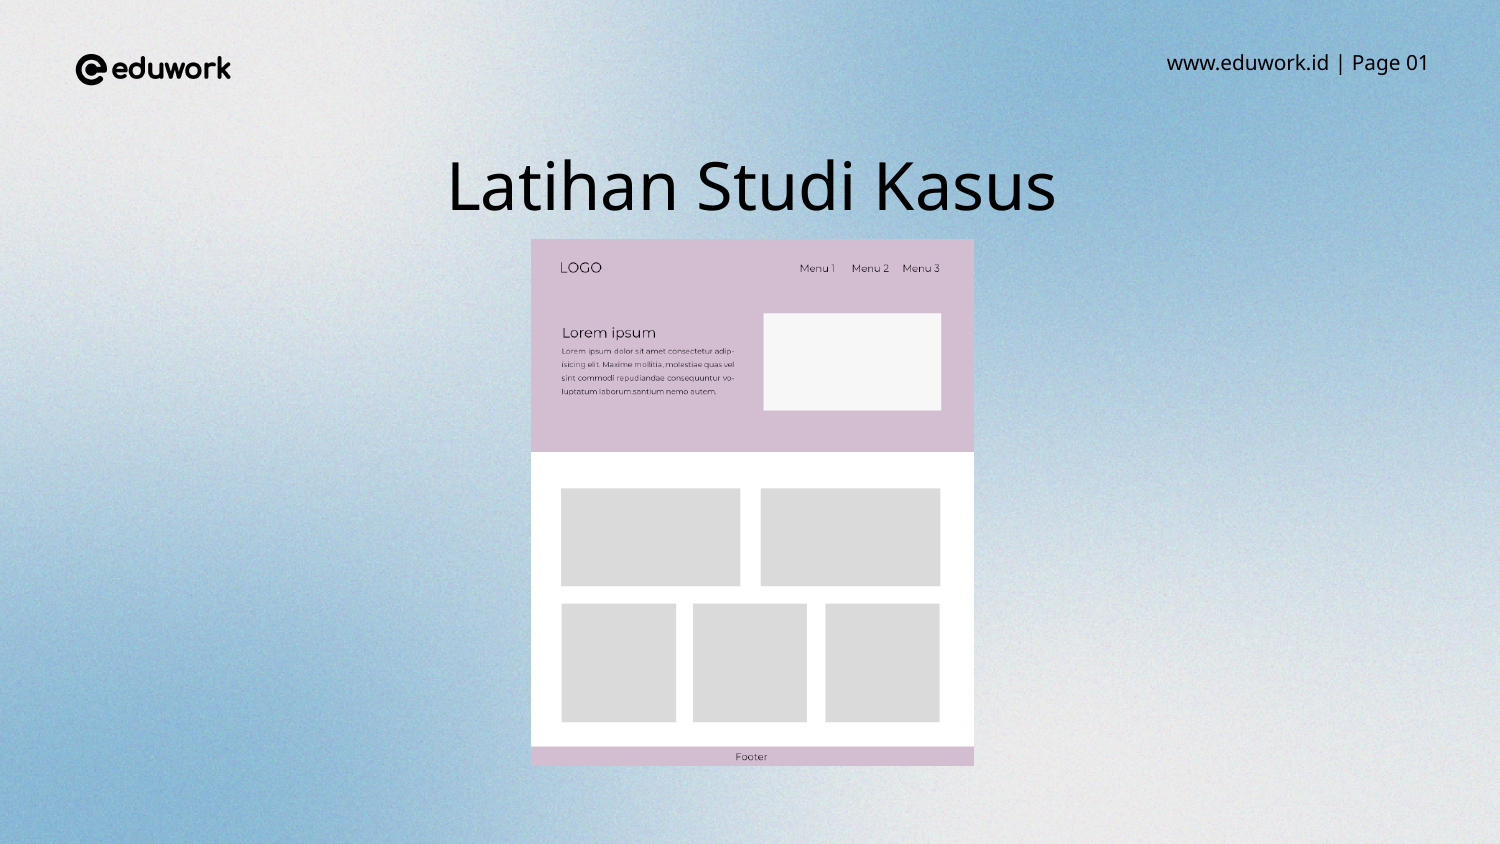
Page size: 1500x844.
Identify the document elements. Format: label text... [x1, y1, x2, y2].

picture [0, 0, 1500, 844]
text_box [67, 242, 1424, 791]
text_box Latihan Studi Kasus [300, 88, 1205, 239]
text_box www.eduwork.id | Page 01 [1134, 37, 1445, 88]
